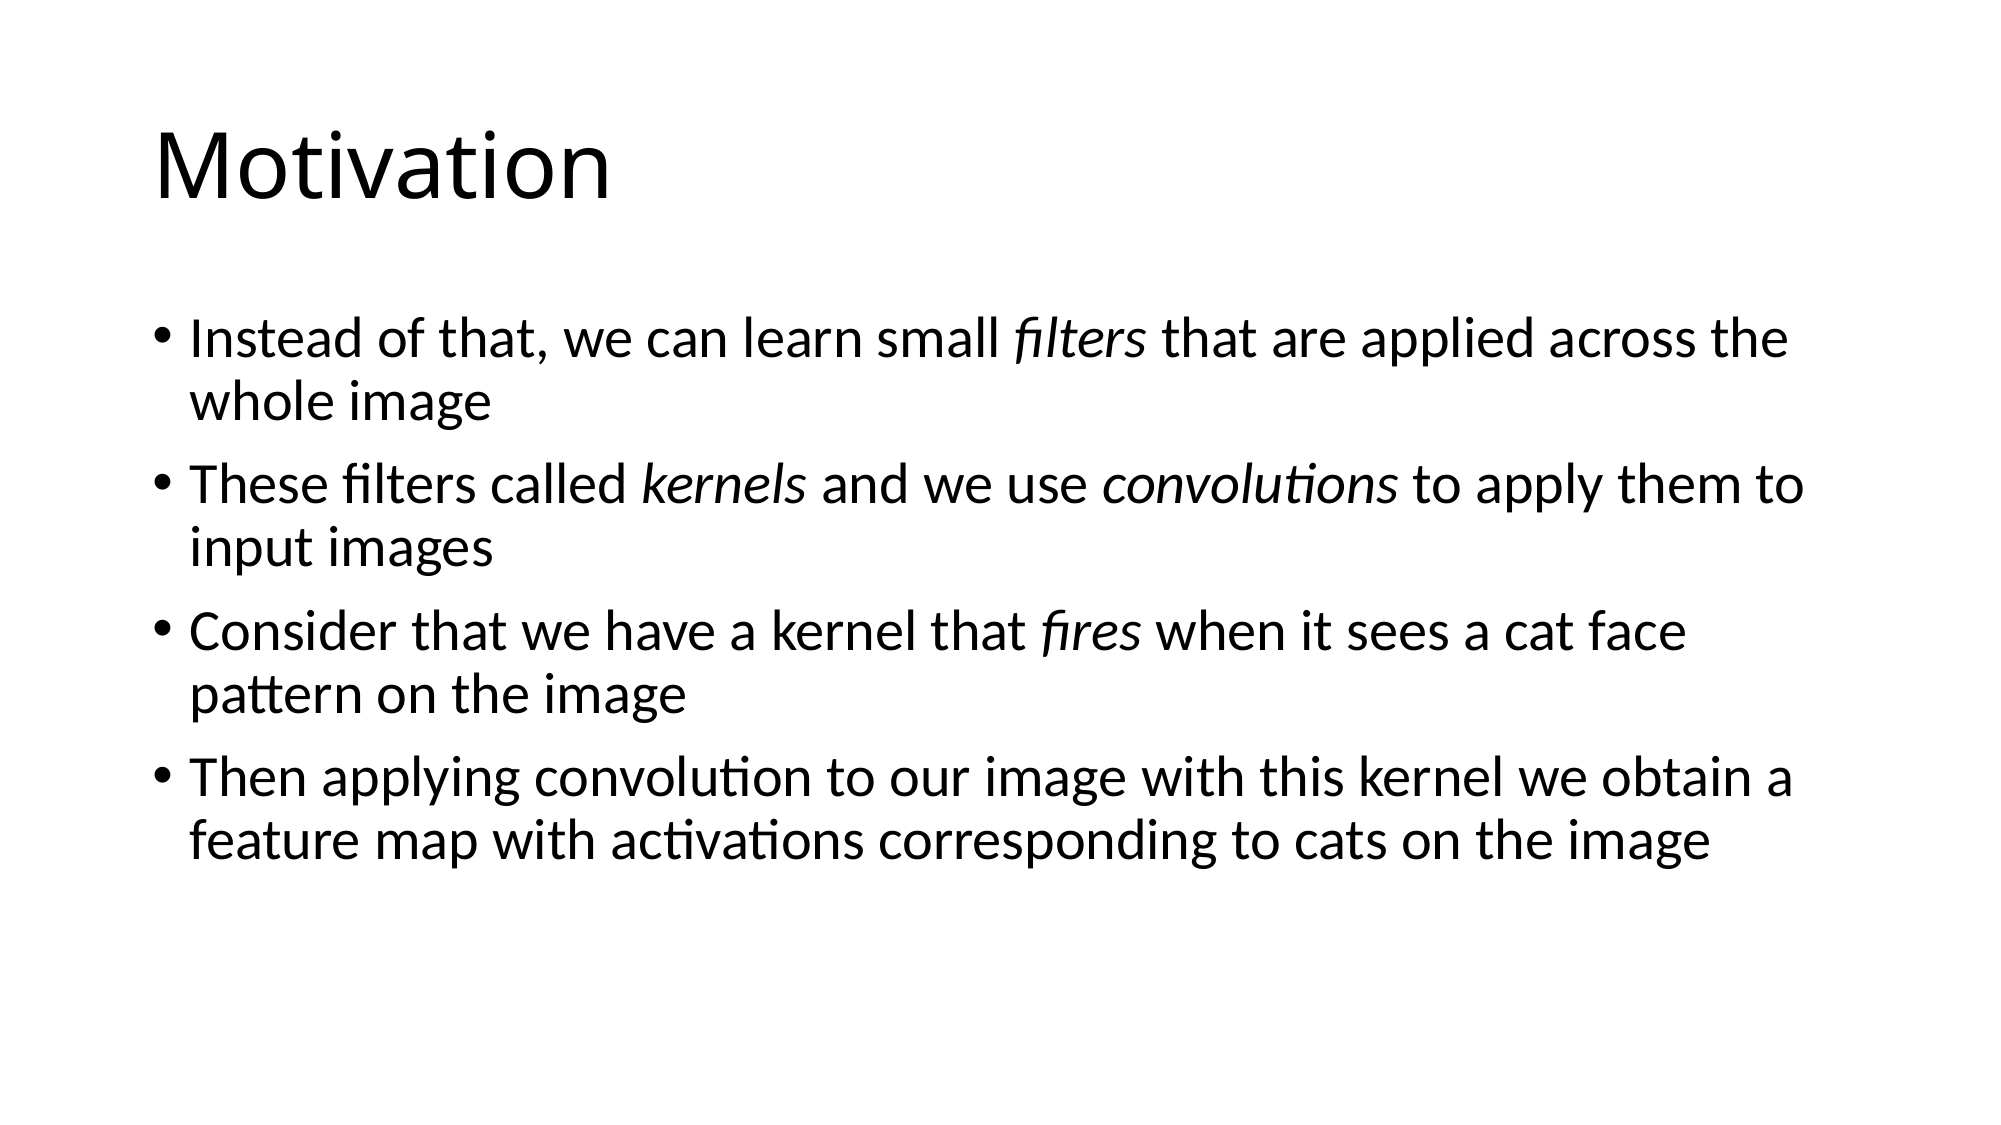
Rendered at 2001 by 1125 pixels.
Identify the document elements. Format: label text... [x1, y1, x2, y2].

title Motivation [137, 59, 1863, 278]
list Instead of that, we can learn small filters that are applied across the whole image These filters called kernels and we use convolutions to apply them to input images Consider that we have a kernel that fires when it sees a cat face pattern on the image Then applying convolution to our image with this kernel we obtain a feature map with activations corresponding to cats on the image [137, 299, 1863, 1103]
